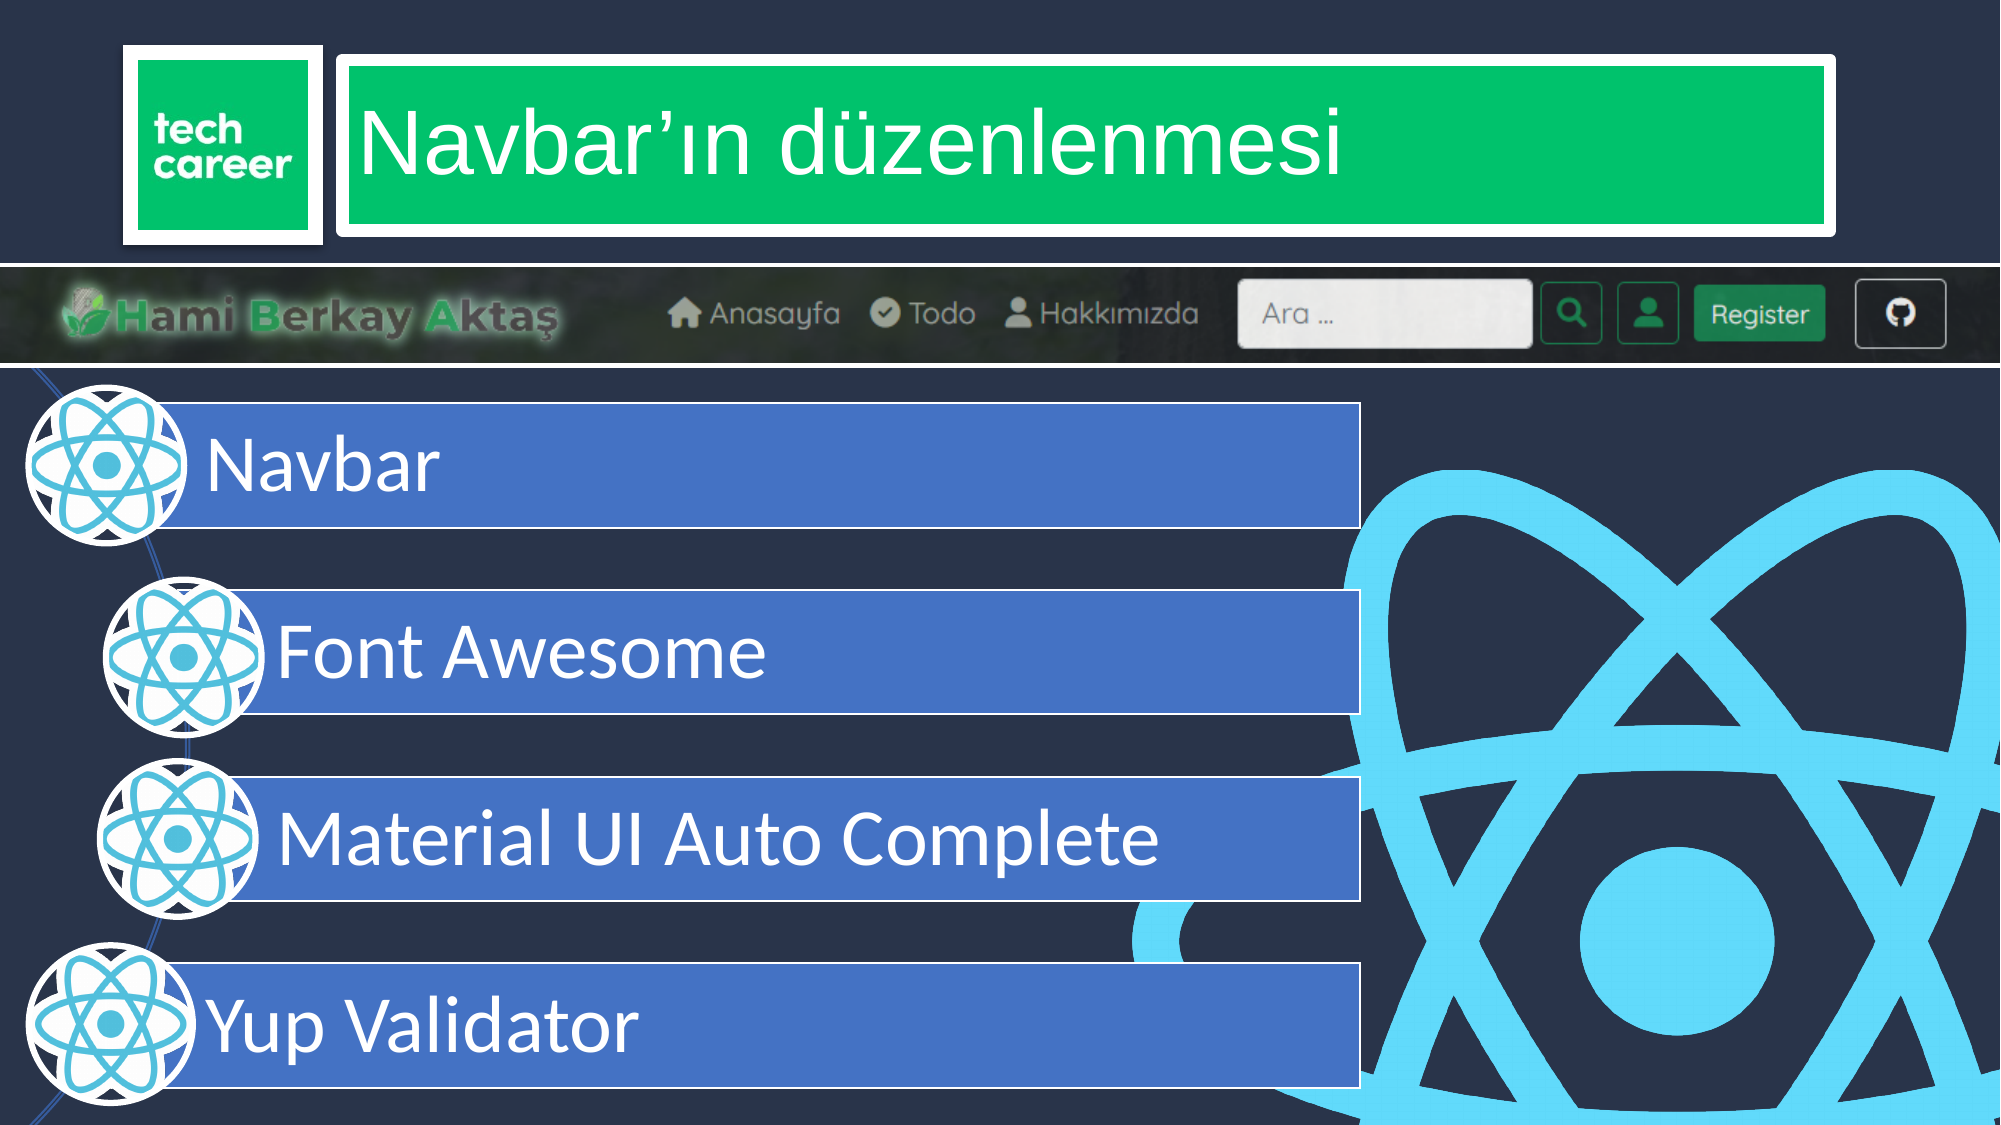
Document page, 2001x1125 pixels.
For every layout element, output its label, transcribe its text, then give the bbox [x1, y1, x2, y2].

picture [0, 267, 2000, 364]
title Navbar’ın düzenlenmesi [342, 59, 1831, 231]
picture [1371, 470, 2000, 1125]
picture [137, 59, 309, 231]
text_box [13, 364, 1371, 1125]
